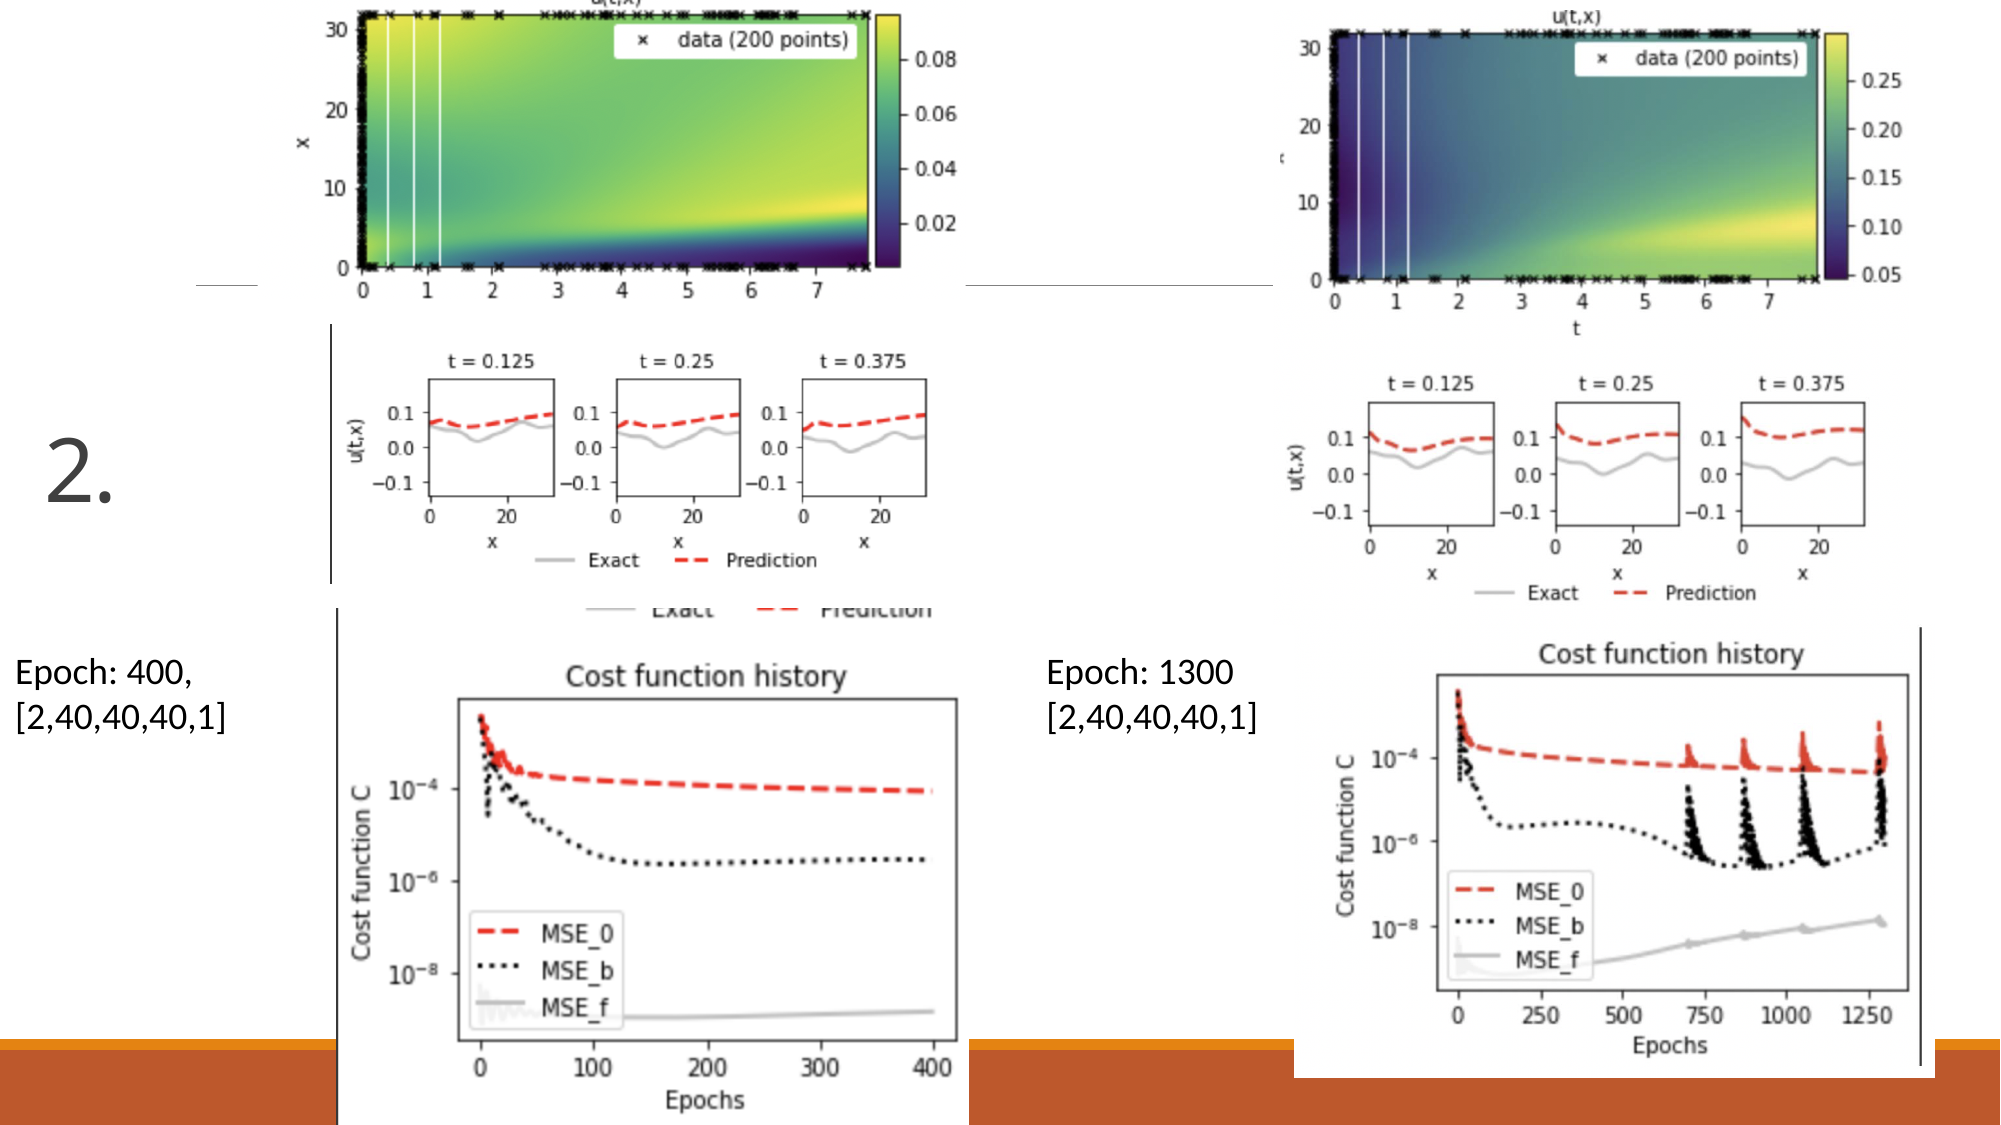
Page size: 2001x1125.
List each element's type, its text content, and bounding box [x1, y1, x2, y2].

picture [329, 323, 987, 584]
text_box Epoch: 1300 [2,40,40,40,1] [1031, 639, 1290, 1015]
picture [257, 0, 967, 300]
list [335, 608, 970, 1125]
picture [1272, 10, 1935, 1079]
text_box Epoch: 400, [2,40,40,40,1] [0, 639, 299, 745]
title 2. [29, 422, 148, 529]
